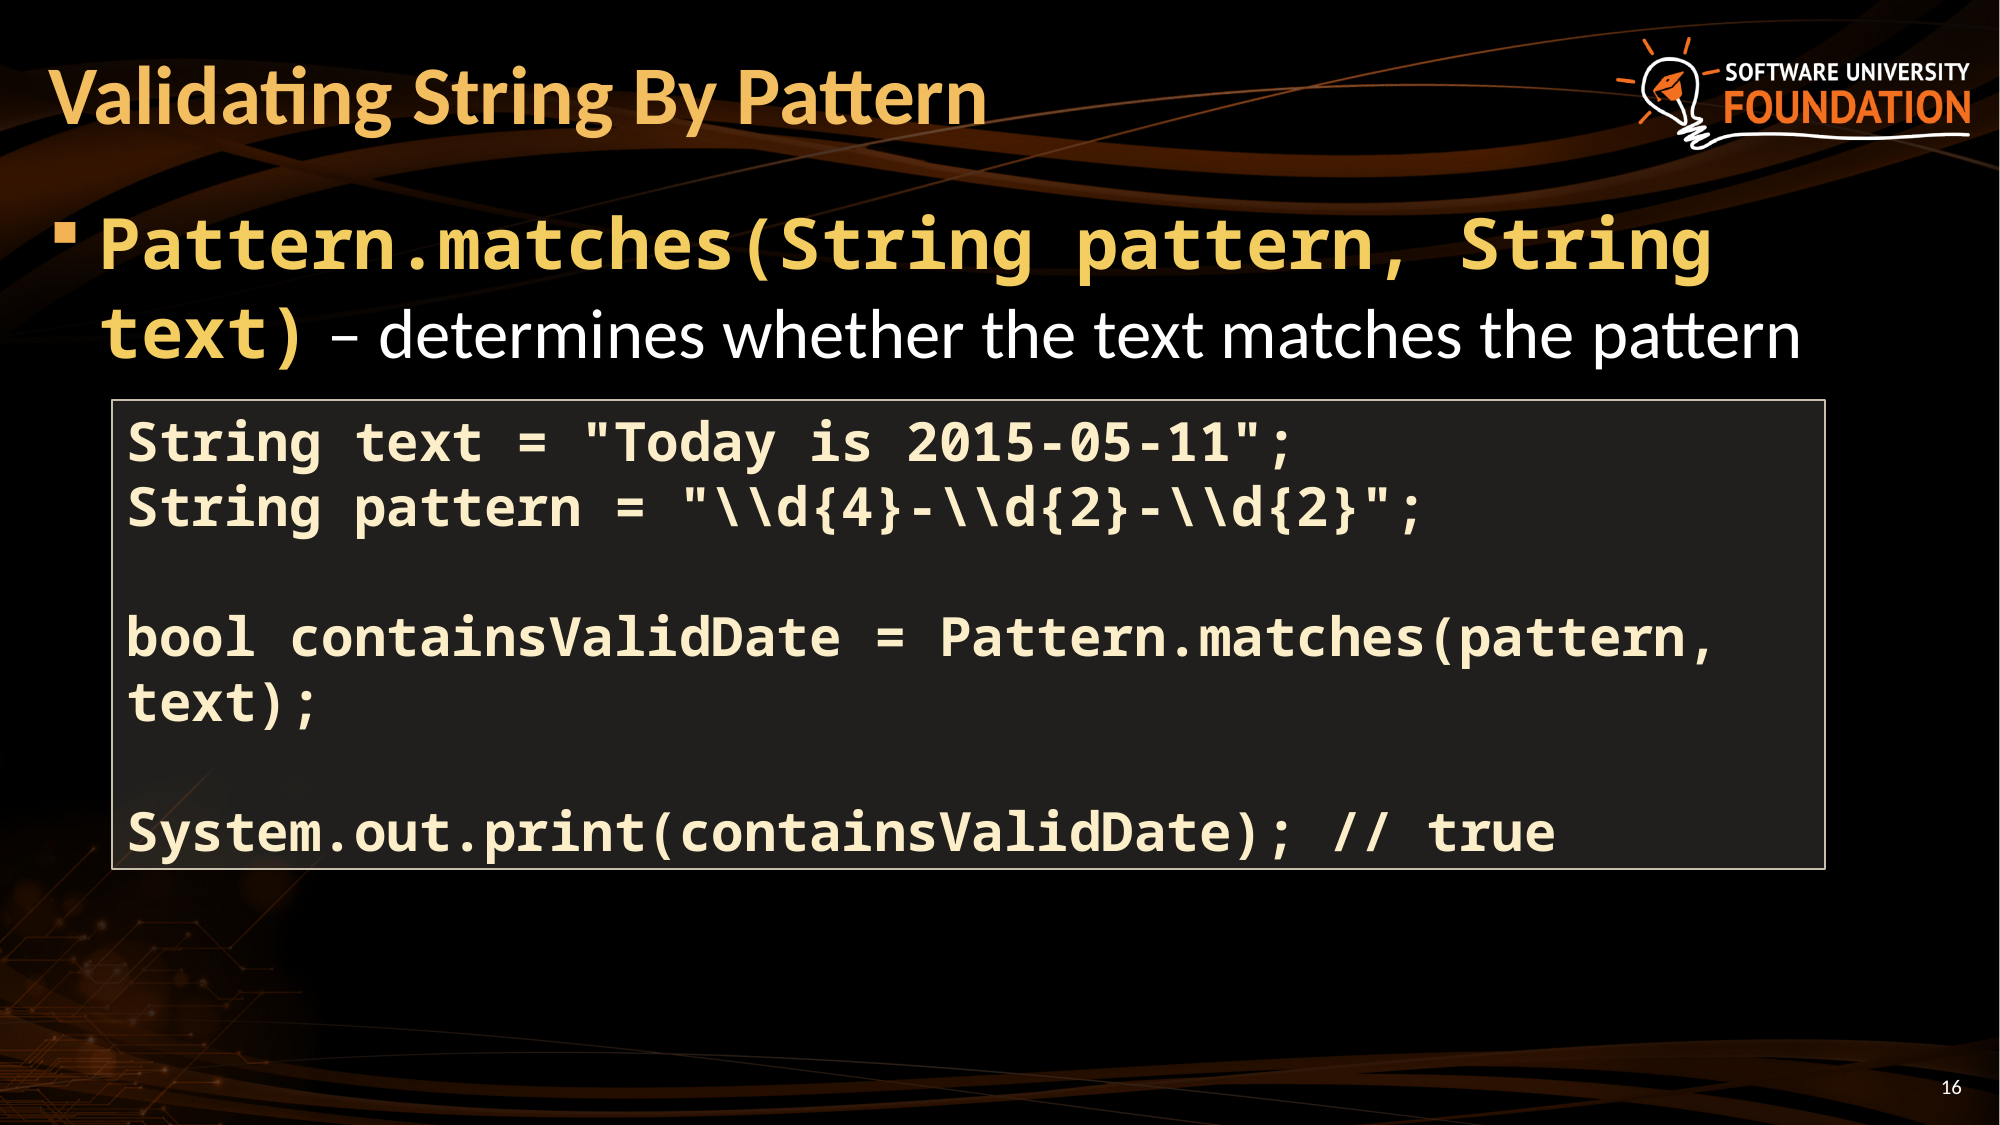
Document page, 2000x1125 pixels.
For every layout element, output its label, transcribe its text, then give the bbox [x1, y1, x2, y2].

text_box String text = "Today is 2015-05-11"; String pattern = "\\d{4}-\\d{2}-\\d{2}"; bool containsValidDate = Pattern.matches(pattern, text); System.out.print(containsValidDate); // true [112, 399, 1825, 870]
title Validating String By Pattern [30, 6, 1602, 189]
list Pattern.matches(String pattern, String text) – determines whether the text matches the pattern [31, 188, 1968, 1103]
picture [0, 0, 2000, 1125]
